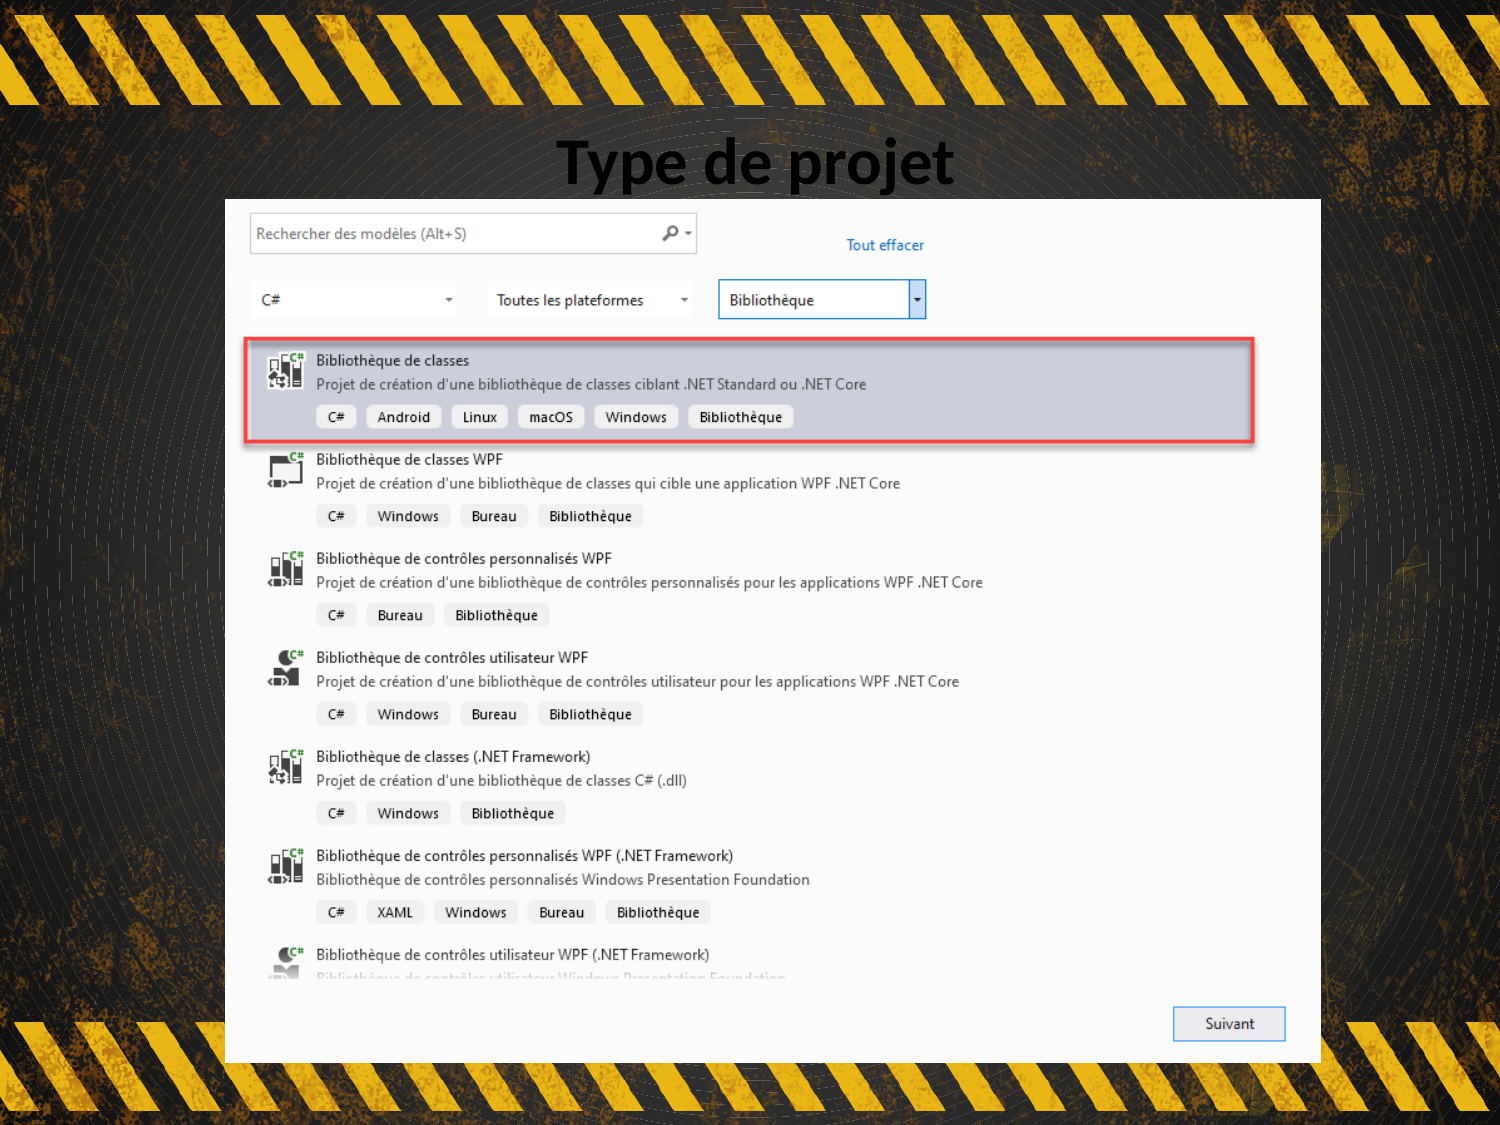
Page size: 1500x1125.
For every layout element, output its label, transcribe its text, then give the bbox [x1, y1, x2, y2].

picture [0, 0, 1500, 1125]
title Type de projet [12, 37, 1500, 279]
